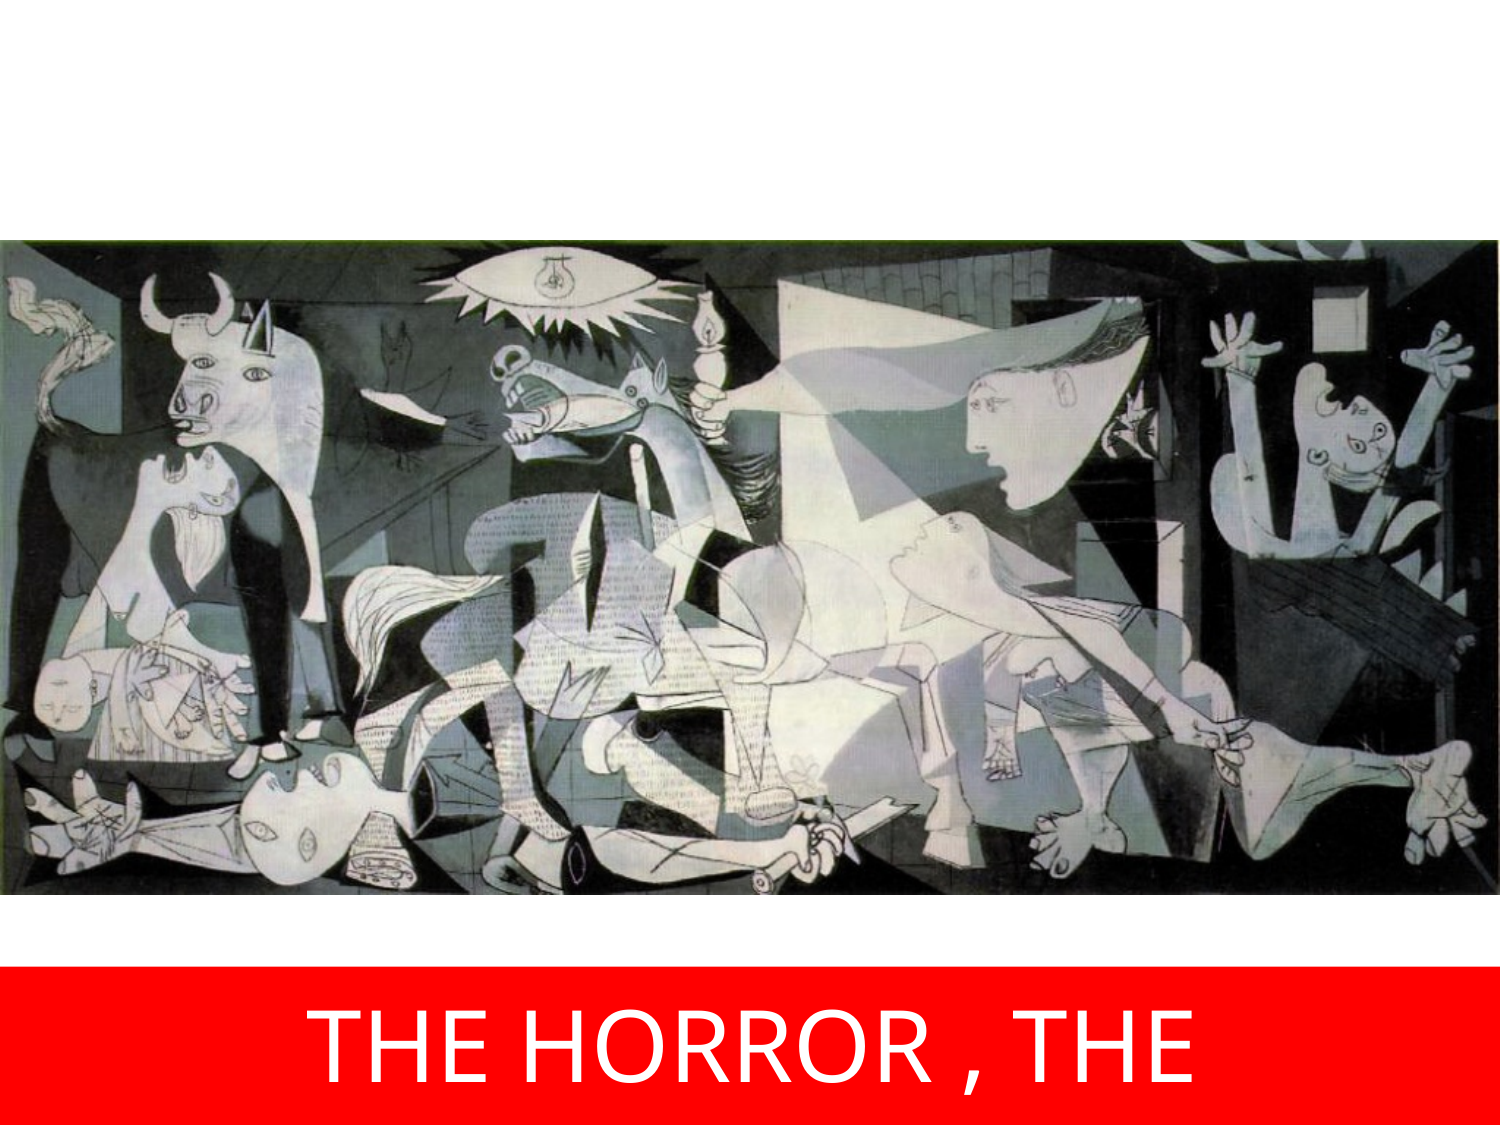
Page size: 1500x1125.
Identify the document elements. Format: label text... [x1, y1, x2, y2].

picture [0, 239, 1500, 896]
text_box THE HORROR , THE HUMANITY [28, 974, 1478, 1111]
